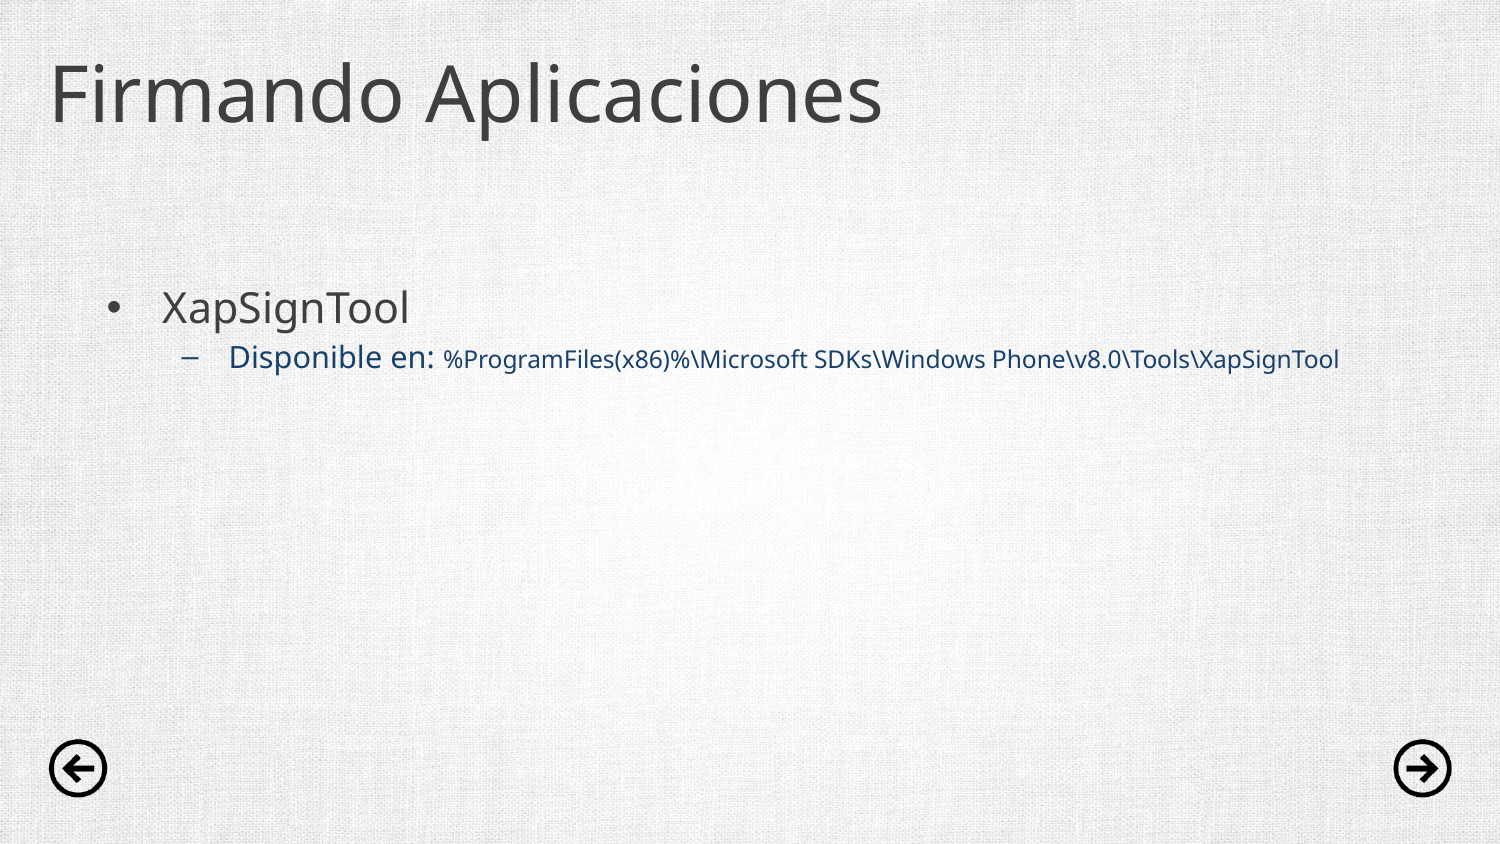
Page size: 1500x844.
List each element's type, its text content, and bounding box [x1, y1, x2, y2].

title Firmando Aplicaciones [33, 35, 1467, 147]
picture [0, 0, 1500, 844]
list XapSignTool Disponible en: %ProgramFiles(x86)%\Microsoft SDKs\Windows Phone\v8.0\Tools\XapSignTool [76, 256, 1467, 808]
